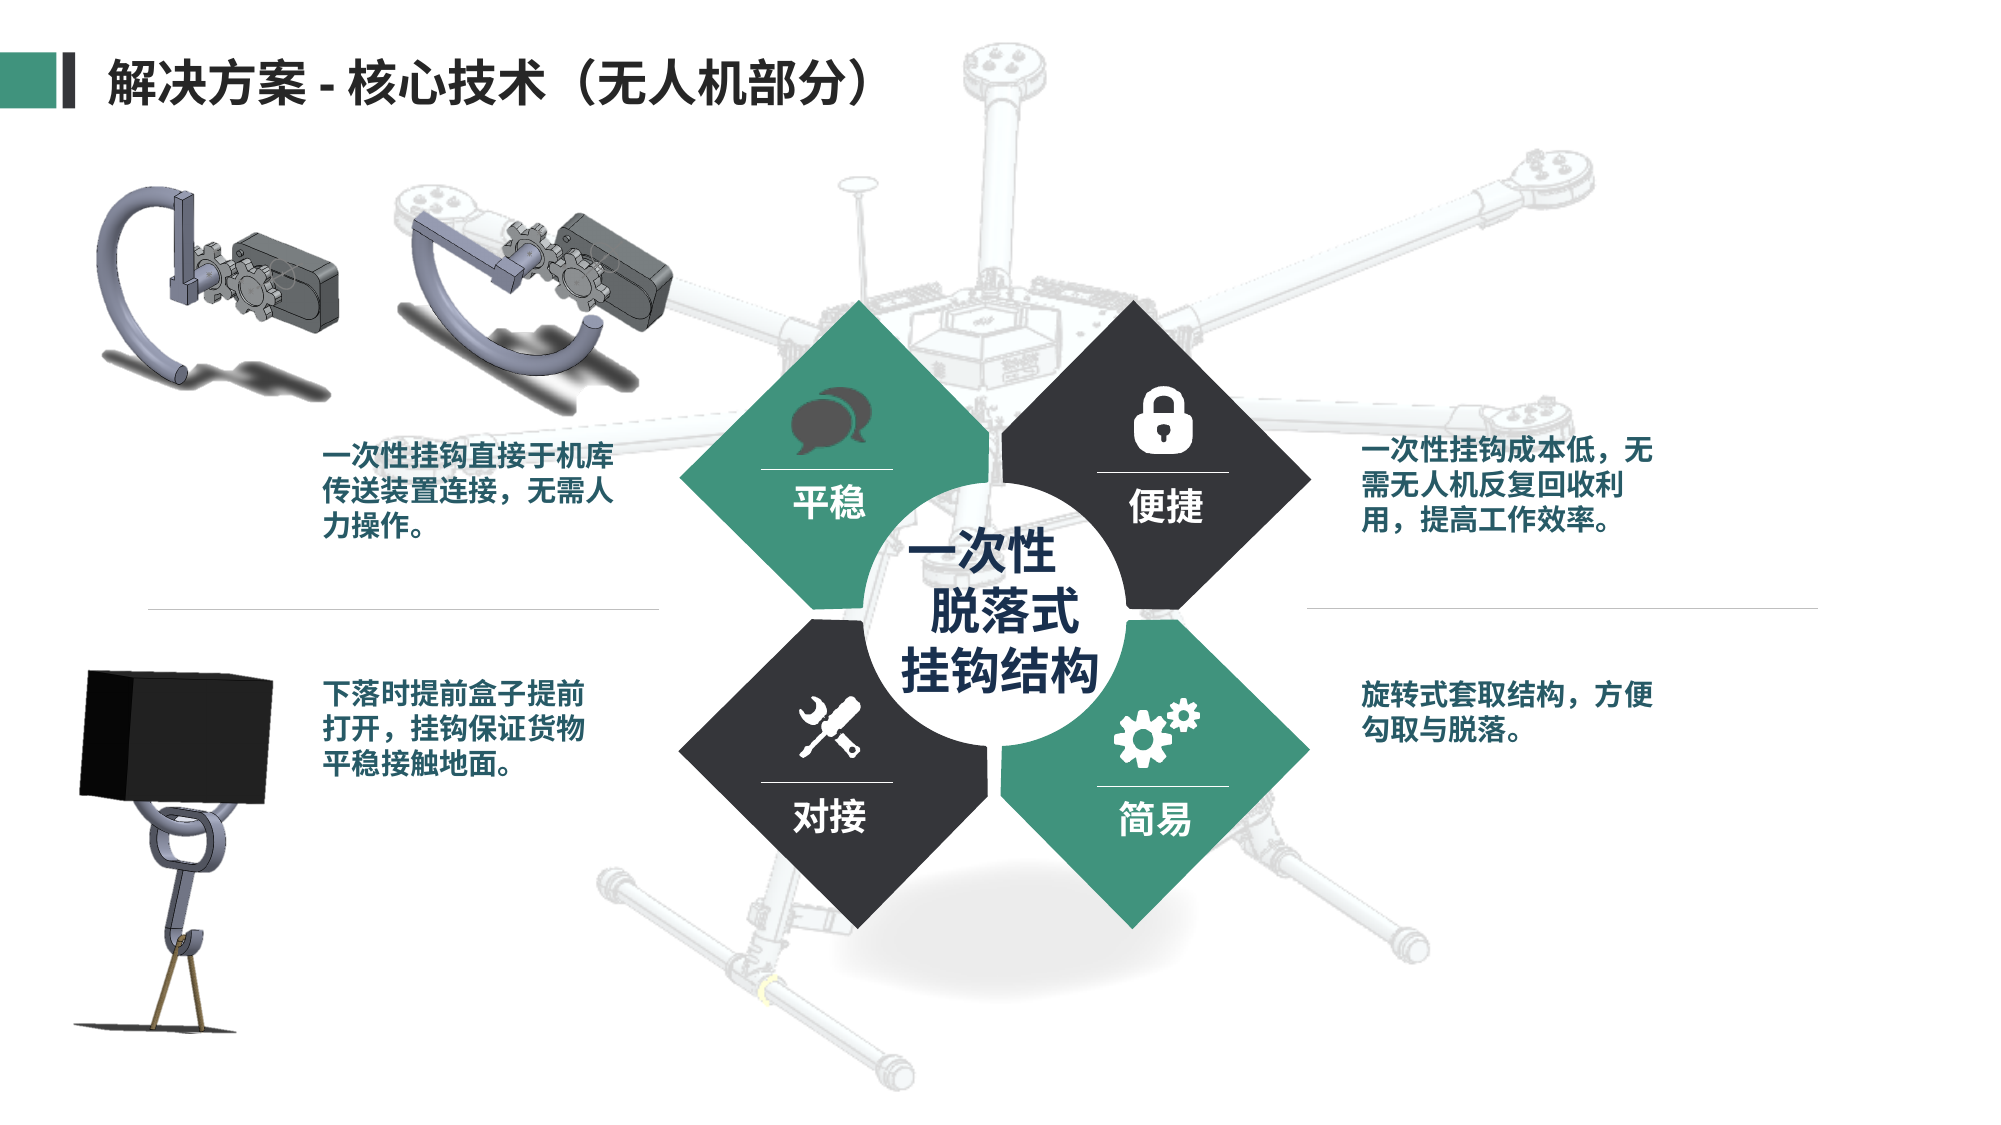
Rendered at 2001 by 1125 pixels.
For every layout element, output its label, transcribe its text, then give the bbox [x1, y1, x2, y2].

text_box 解决方案-核心技术（无人机部分） [92, 43, 142, 119]
picture [48, 0, 1887, 1125]
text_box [0, 51, 76, 109]
